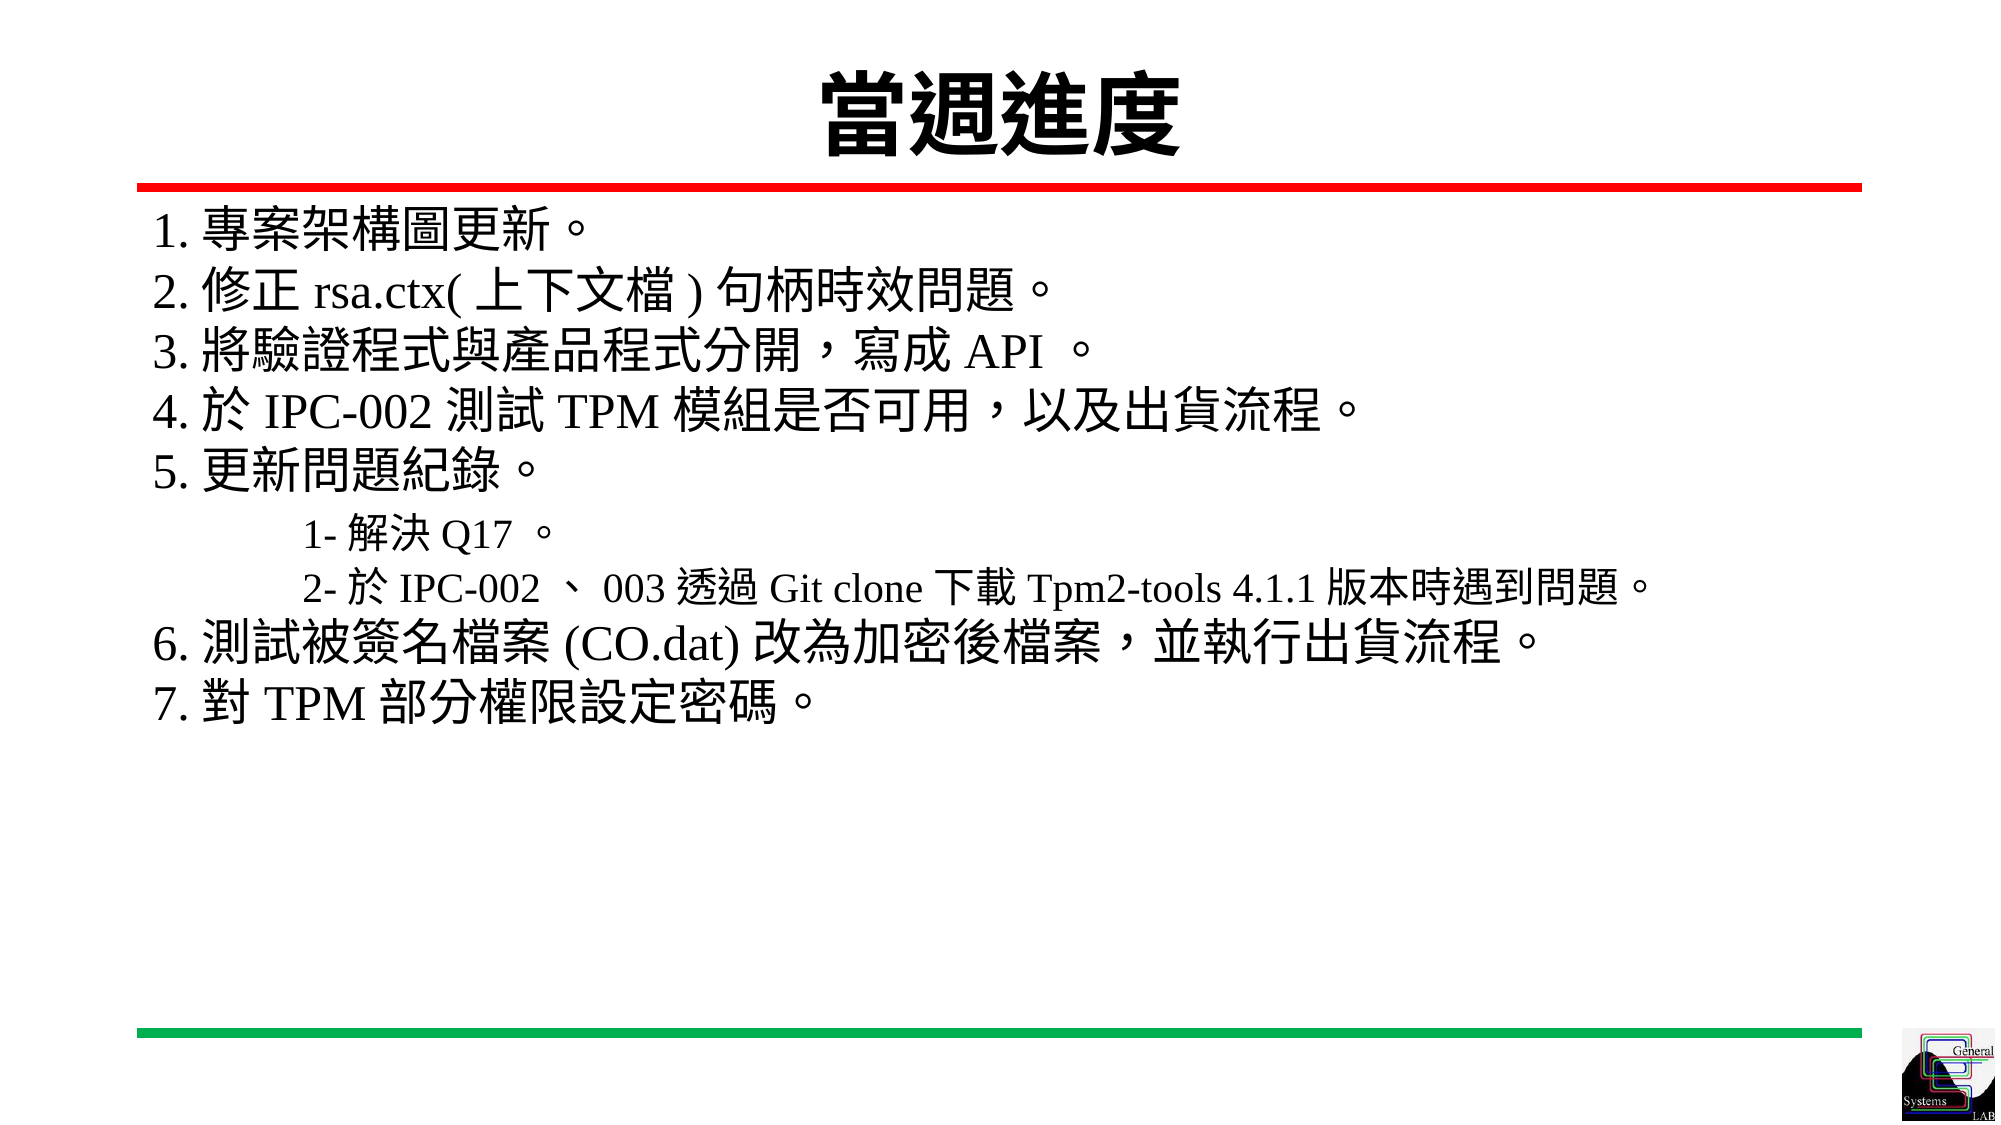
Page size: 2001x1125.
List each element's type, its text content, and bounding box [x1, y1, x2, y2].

text_box [141, 190, 1867, 197]
picture [1902, 1028, 1995, 1121]
title 當週進度 [137, 59, 1863, 178]
list 1.專案架構圖更新。 2.修正rsa.ctx(上下文檔)句柄時效問題。 3.將驗證程式與產品程式分開，寫成API。 4.於IPC-002測試TPM模組是否可用，以及出貨流程。 5.更新問題紀錄。 1-解決Q17。 2-於IPC-002、003透過Git clone下載Tpm2-tools 4.1.1版本時遇到問題。 6.測試被簽名檔案(CO.dat)改為加密後檔案，並執行出貨流程。 7.對TPM部分權限設定密碼。 [137, 197, 1921, 1032]
